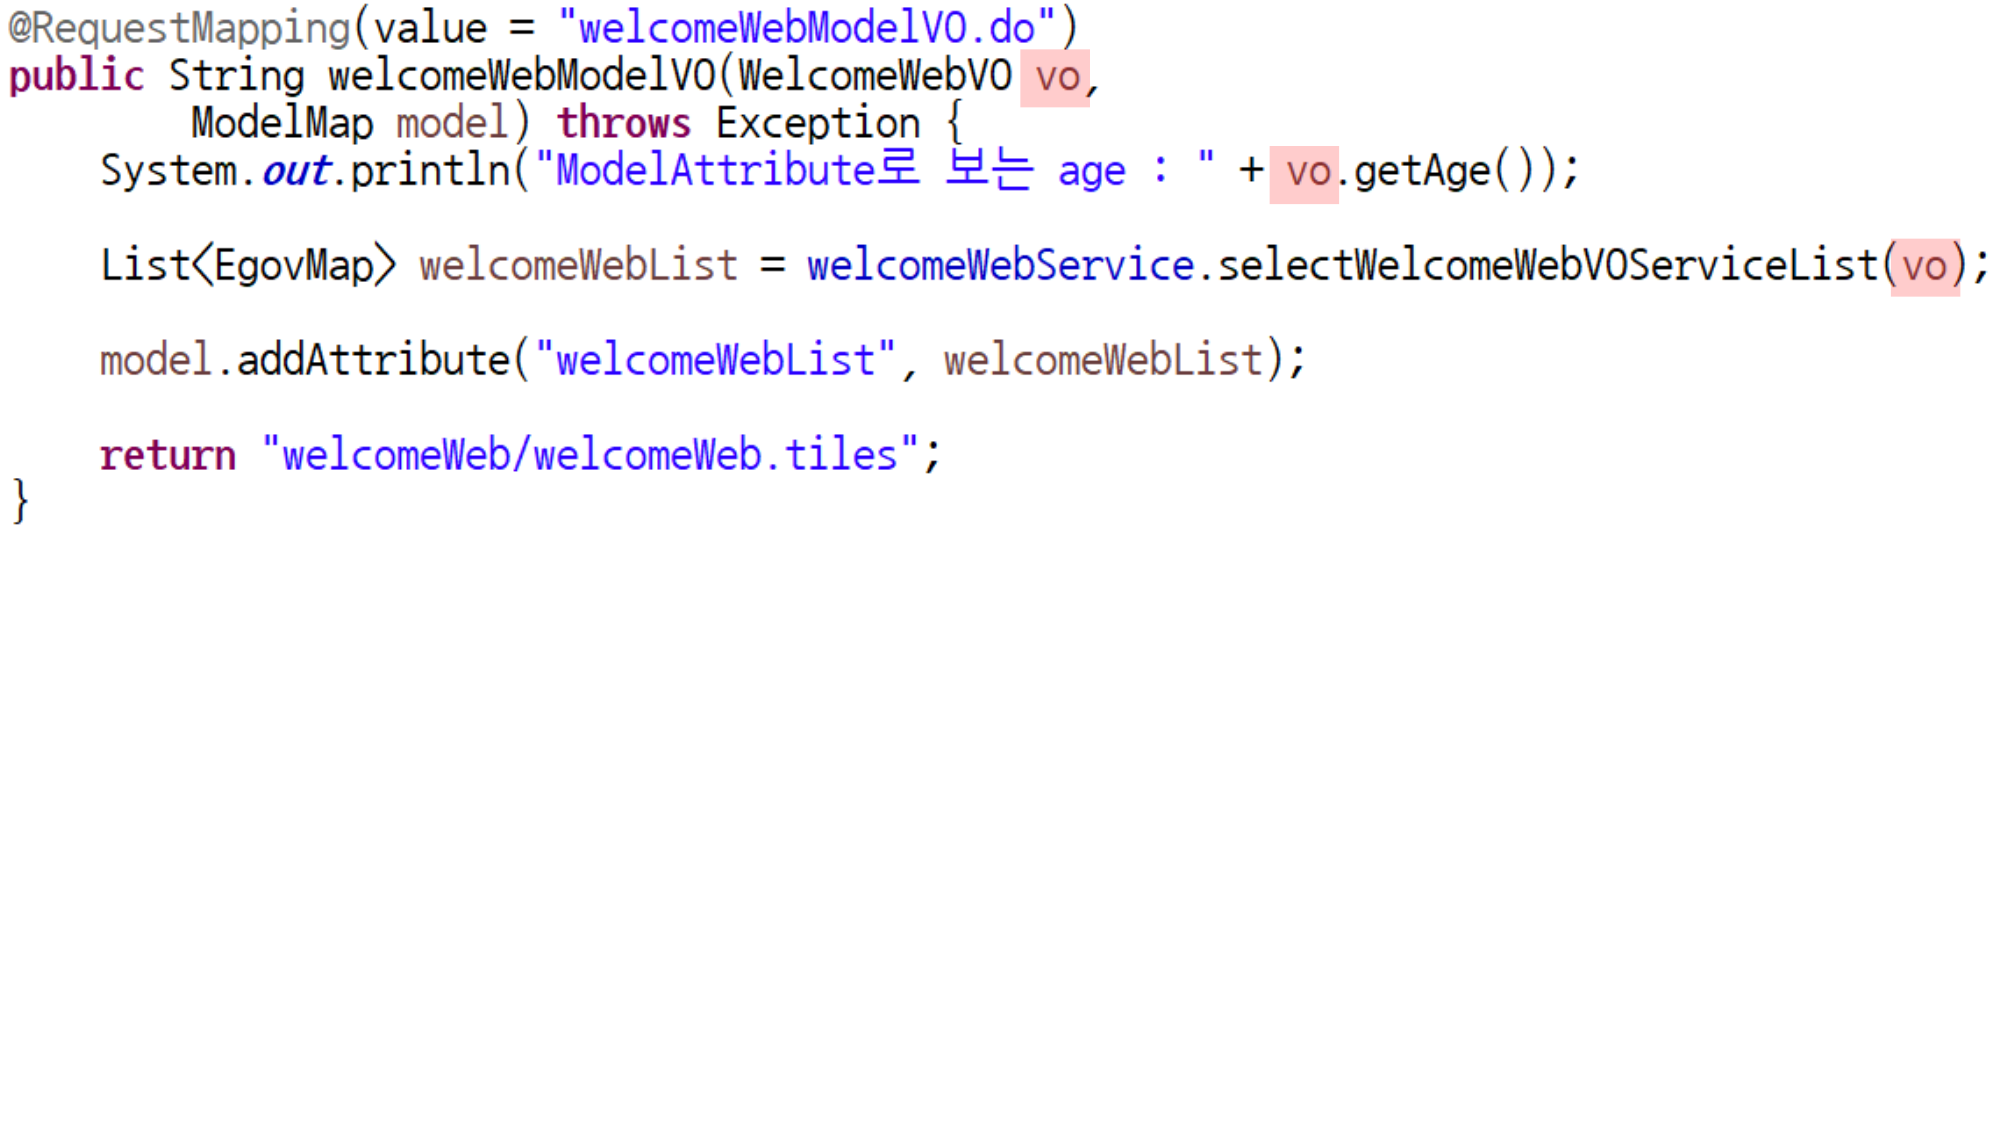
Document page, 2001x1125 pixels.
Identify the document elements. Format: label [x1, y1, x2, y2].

picture [0, 0, 2000, 536]
